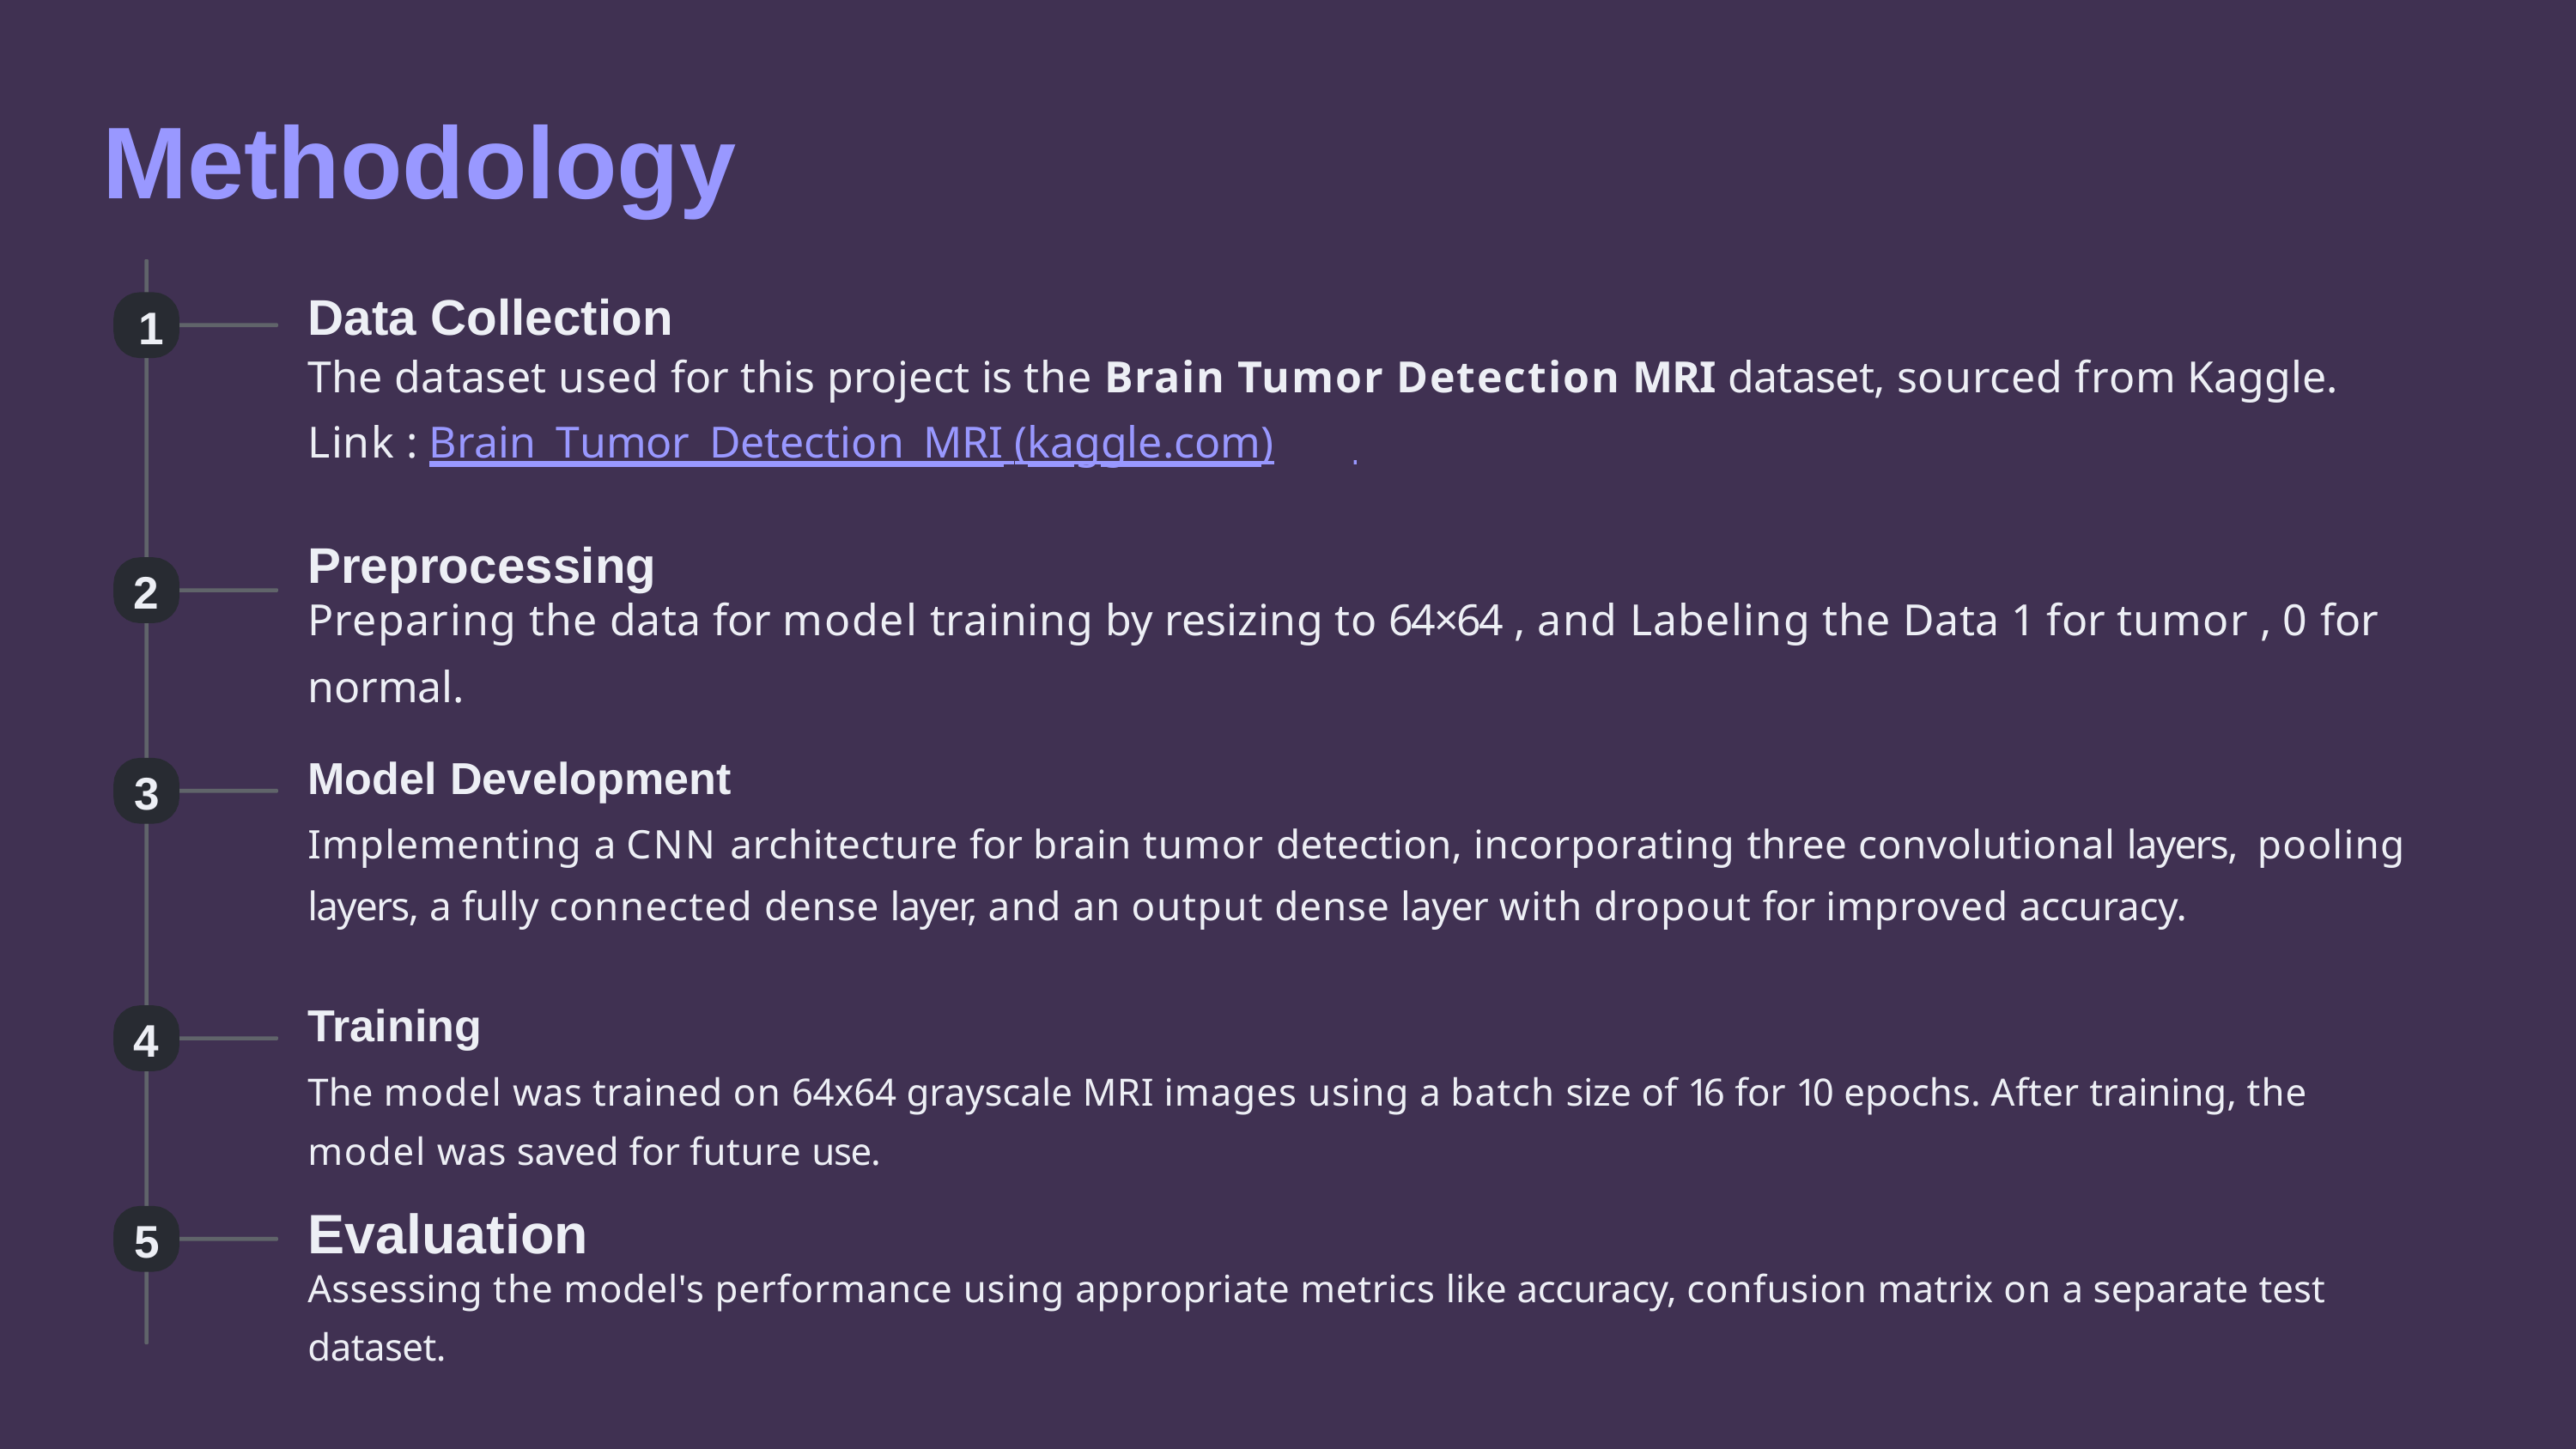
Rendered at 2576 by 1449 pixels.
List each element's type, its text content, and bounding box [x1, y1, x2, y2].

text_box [112, 1004, 279, 1072]
text_box Training The model was trained on 64x64 grayscale MRI images using a batch size of 16 for 10 epochs. After training, the model was saved for future use. Evaluation Assessing the model's performance using appropriate metrics like accuracy, confusion matrix on a separate test dataset. [306, 979, 2440, 1369]
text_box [112, 1077, 279, 1205]
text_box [112, 556, 279, 624]
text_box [112, 757, 279, 824]
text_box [112, 831, 279, 1004]
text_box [112, 629, 279, 757]
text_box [112, 258, 279, 556]
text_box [112, 1279, 279, 1345]
text_box Data Collection The dataset used for this project is the Brain Tumor Detection MRI dataset, sourced from Kaggle. Link : Brain_Tumor_Detection_MRI (kaggle.com) [306, 277, 2432, 474]
title Methodology [100, 94, 740, 339]
text_box Preprocessing Preparing the data for model training by resizing to 64×64 , and Labeling the Data 1 for tumor , 0 for normal. Model Development Implementing a CNN architecture for brain tumor detection, incorporating three convolutional layers, pooling layers, a fully connected dense layer, and an output dense layer with dropout for improved accuracy. [306, 531, 2471, 929]
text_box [112, 1205, 279, 1272]
